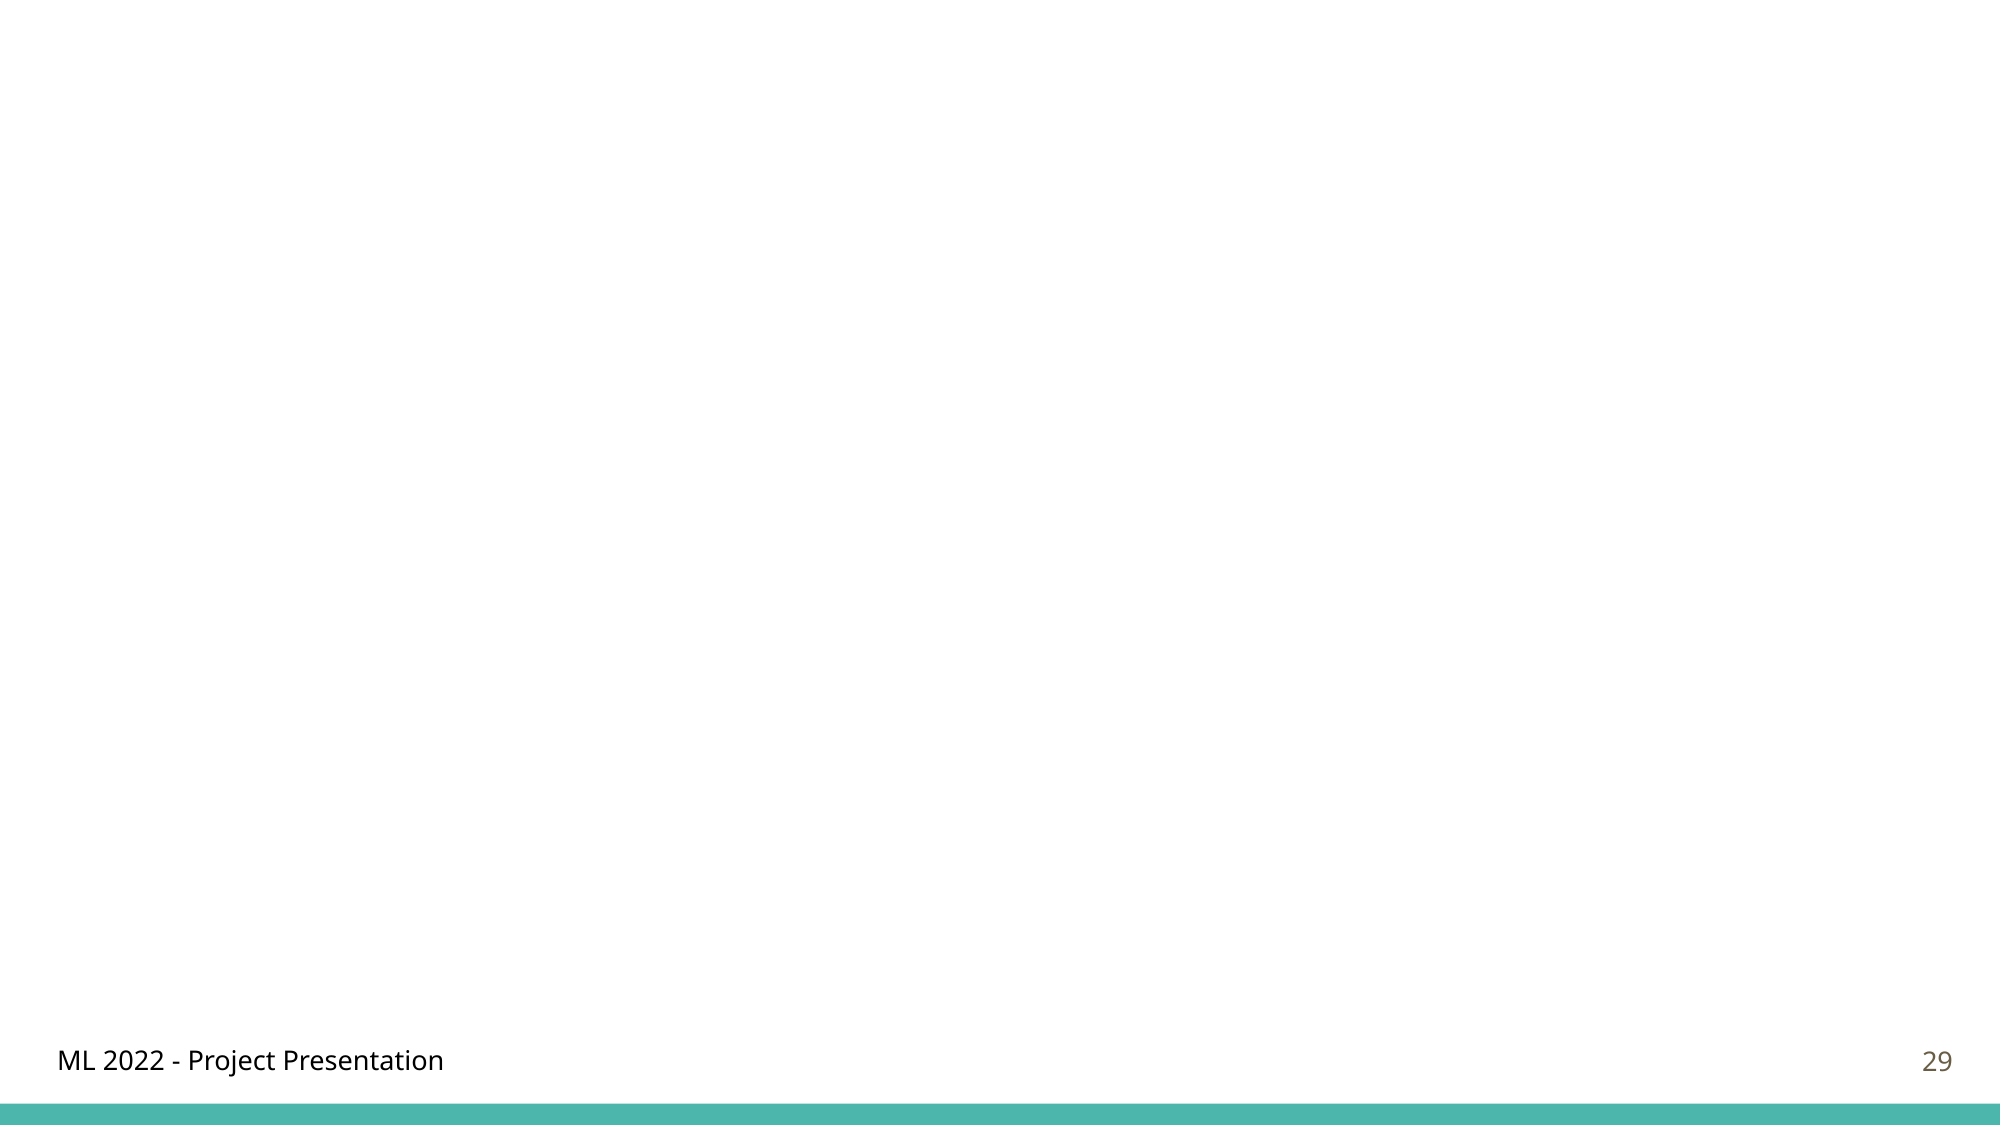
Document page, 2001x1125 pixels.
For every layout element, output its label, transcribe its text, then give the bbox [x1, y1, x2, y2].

slide_number ‹#› [1859, 1019, 1974, 1106]
